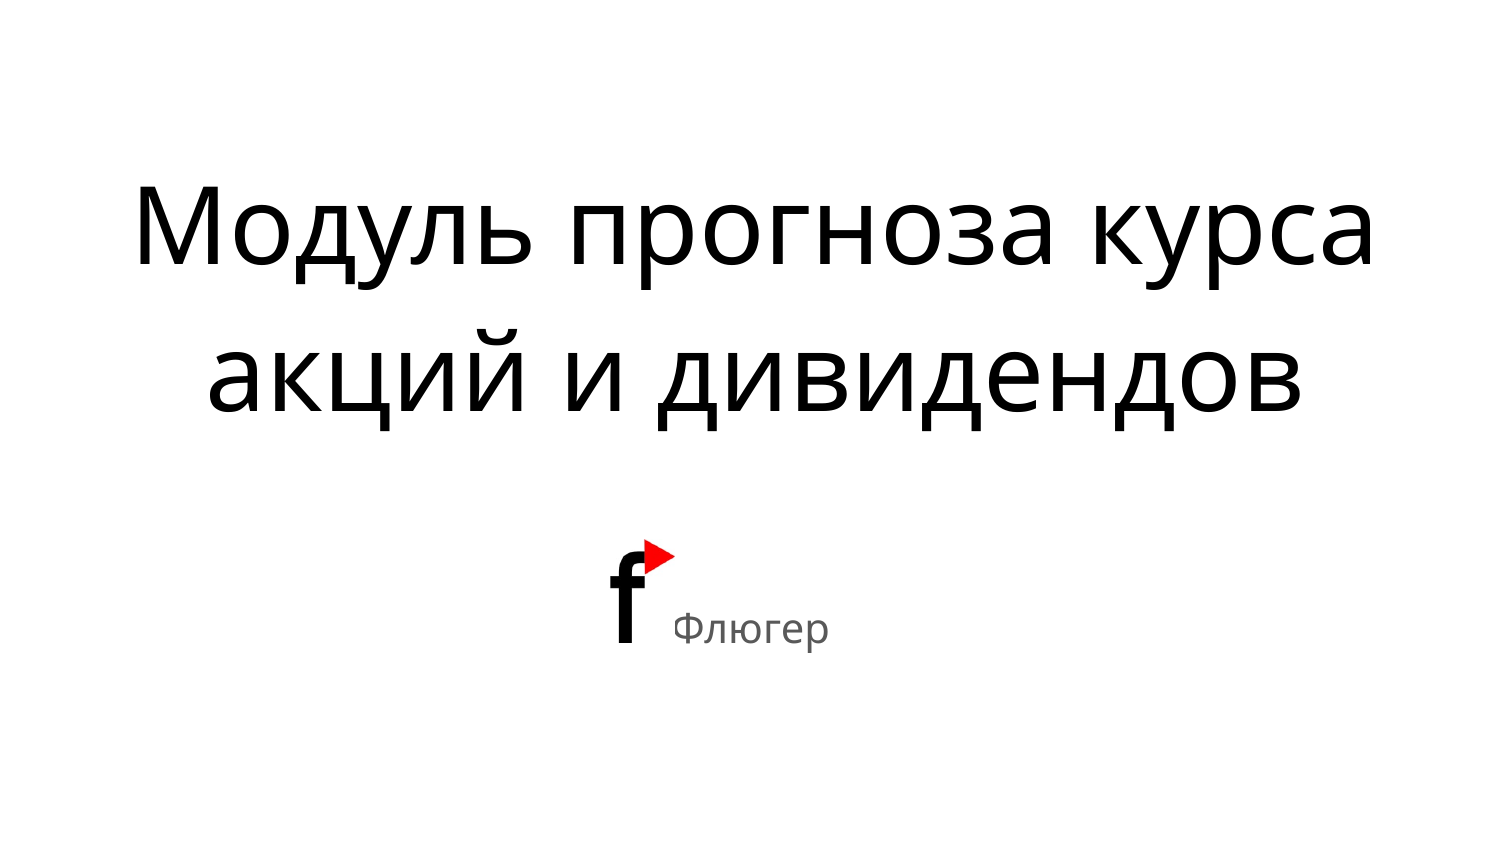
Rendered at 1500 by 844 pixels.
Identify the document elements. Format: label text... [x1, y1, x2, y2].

picture [588, 539, 675, 643]
subtitle Флюгер [622, 584, 880, 715]
title Модуль прогноза курса акций и дивидендов [56, 121, 1455, 459]
